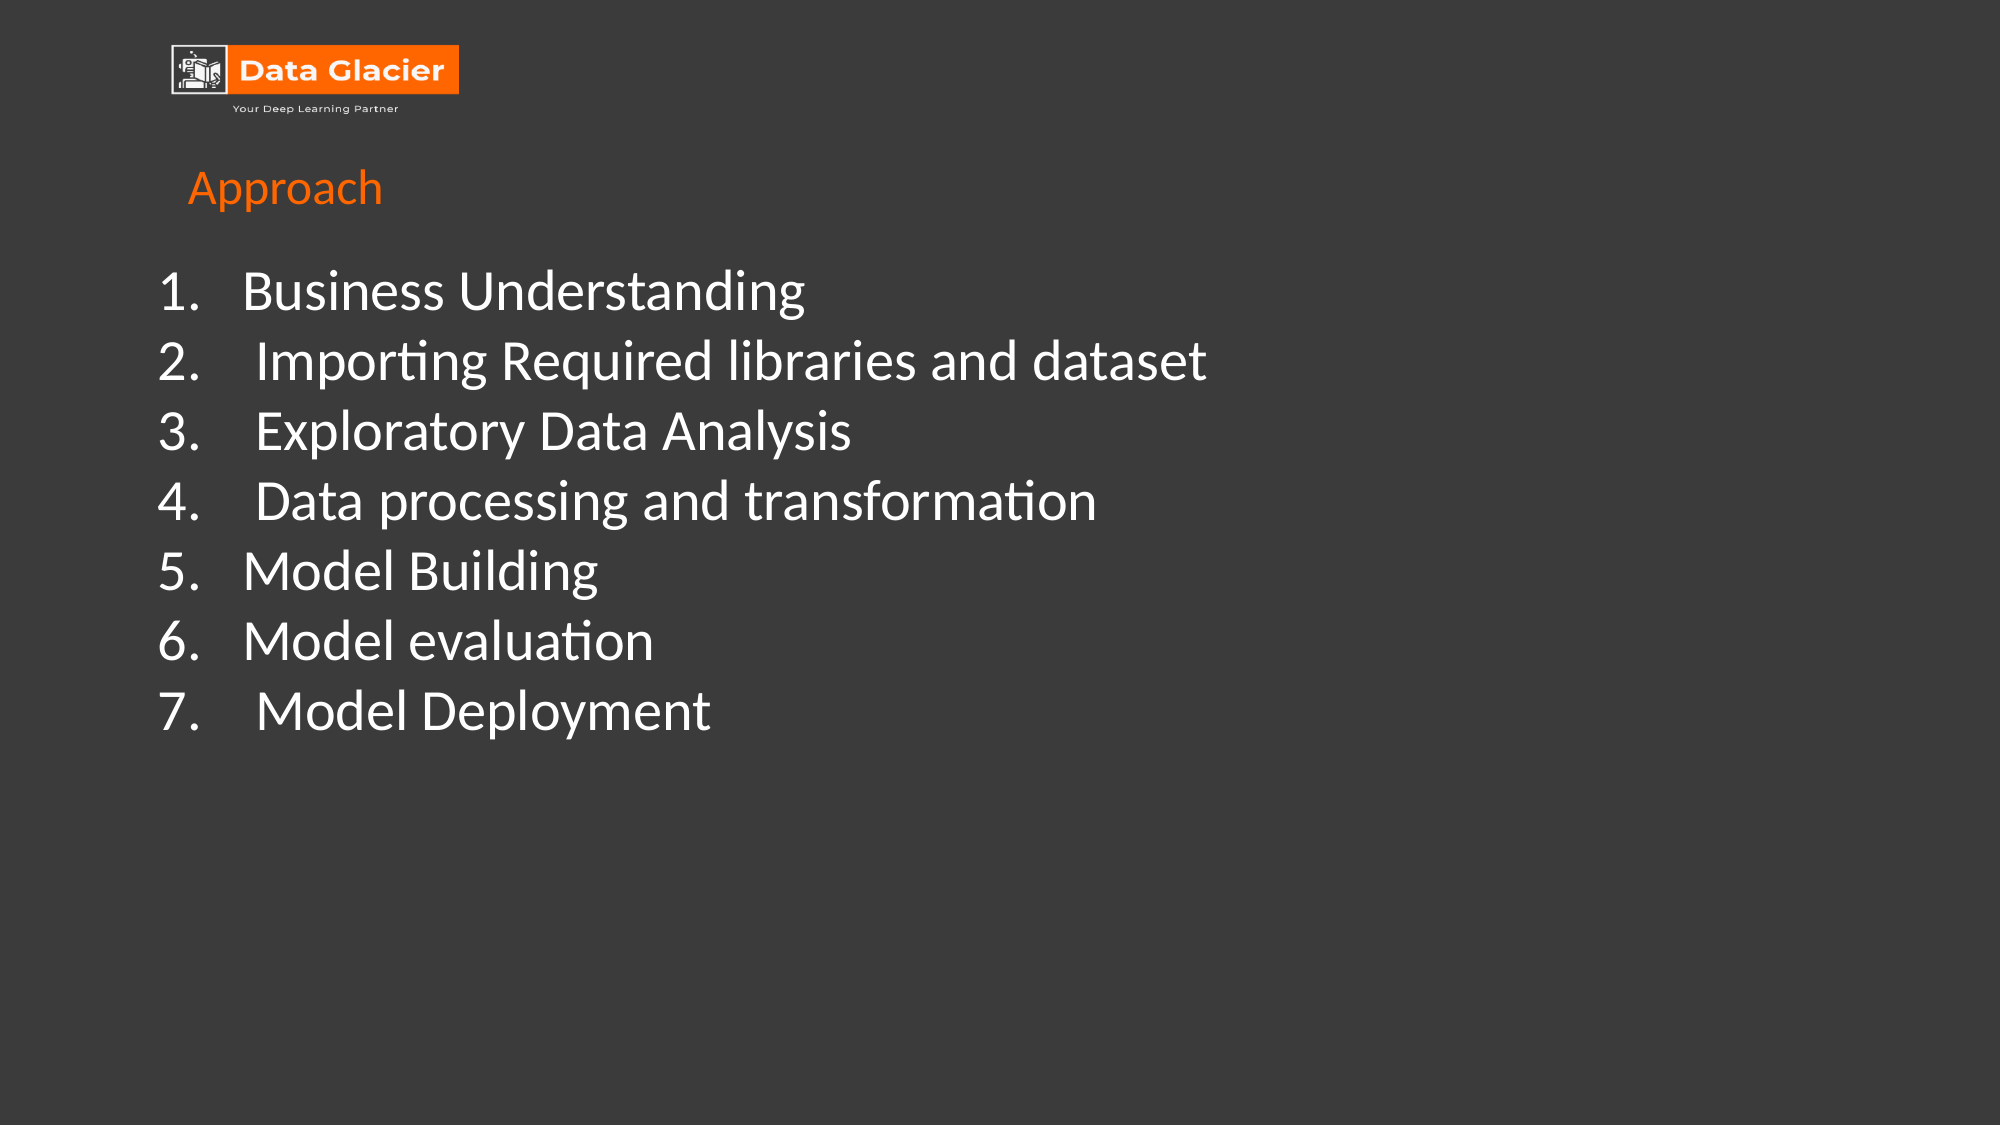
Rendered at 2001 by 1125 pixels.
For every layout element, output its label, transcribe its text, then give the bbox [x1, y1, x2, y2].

text_box Approach [173, 147, 1174, 222]
text_box Business Understanding Importing Required libraries and dataset Exploratory Data Analysis Data processing and transformation Model Building Model evaluation Model Deployment [142, 245, 1602, 750]
picture [168, 0, 462, 208]
